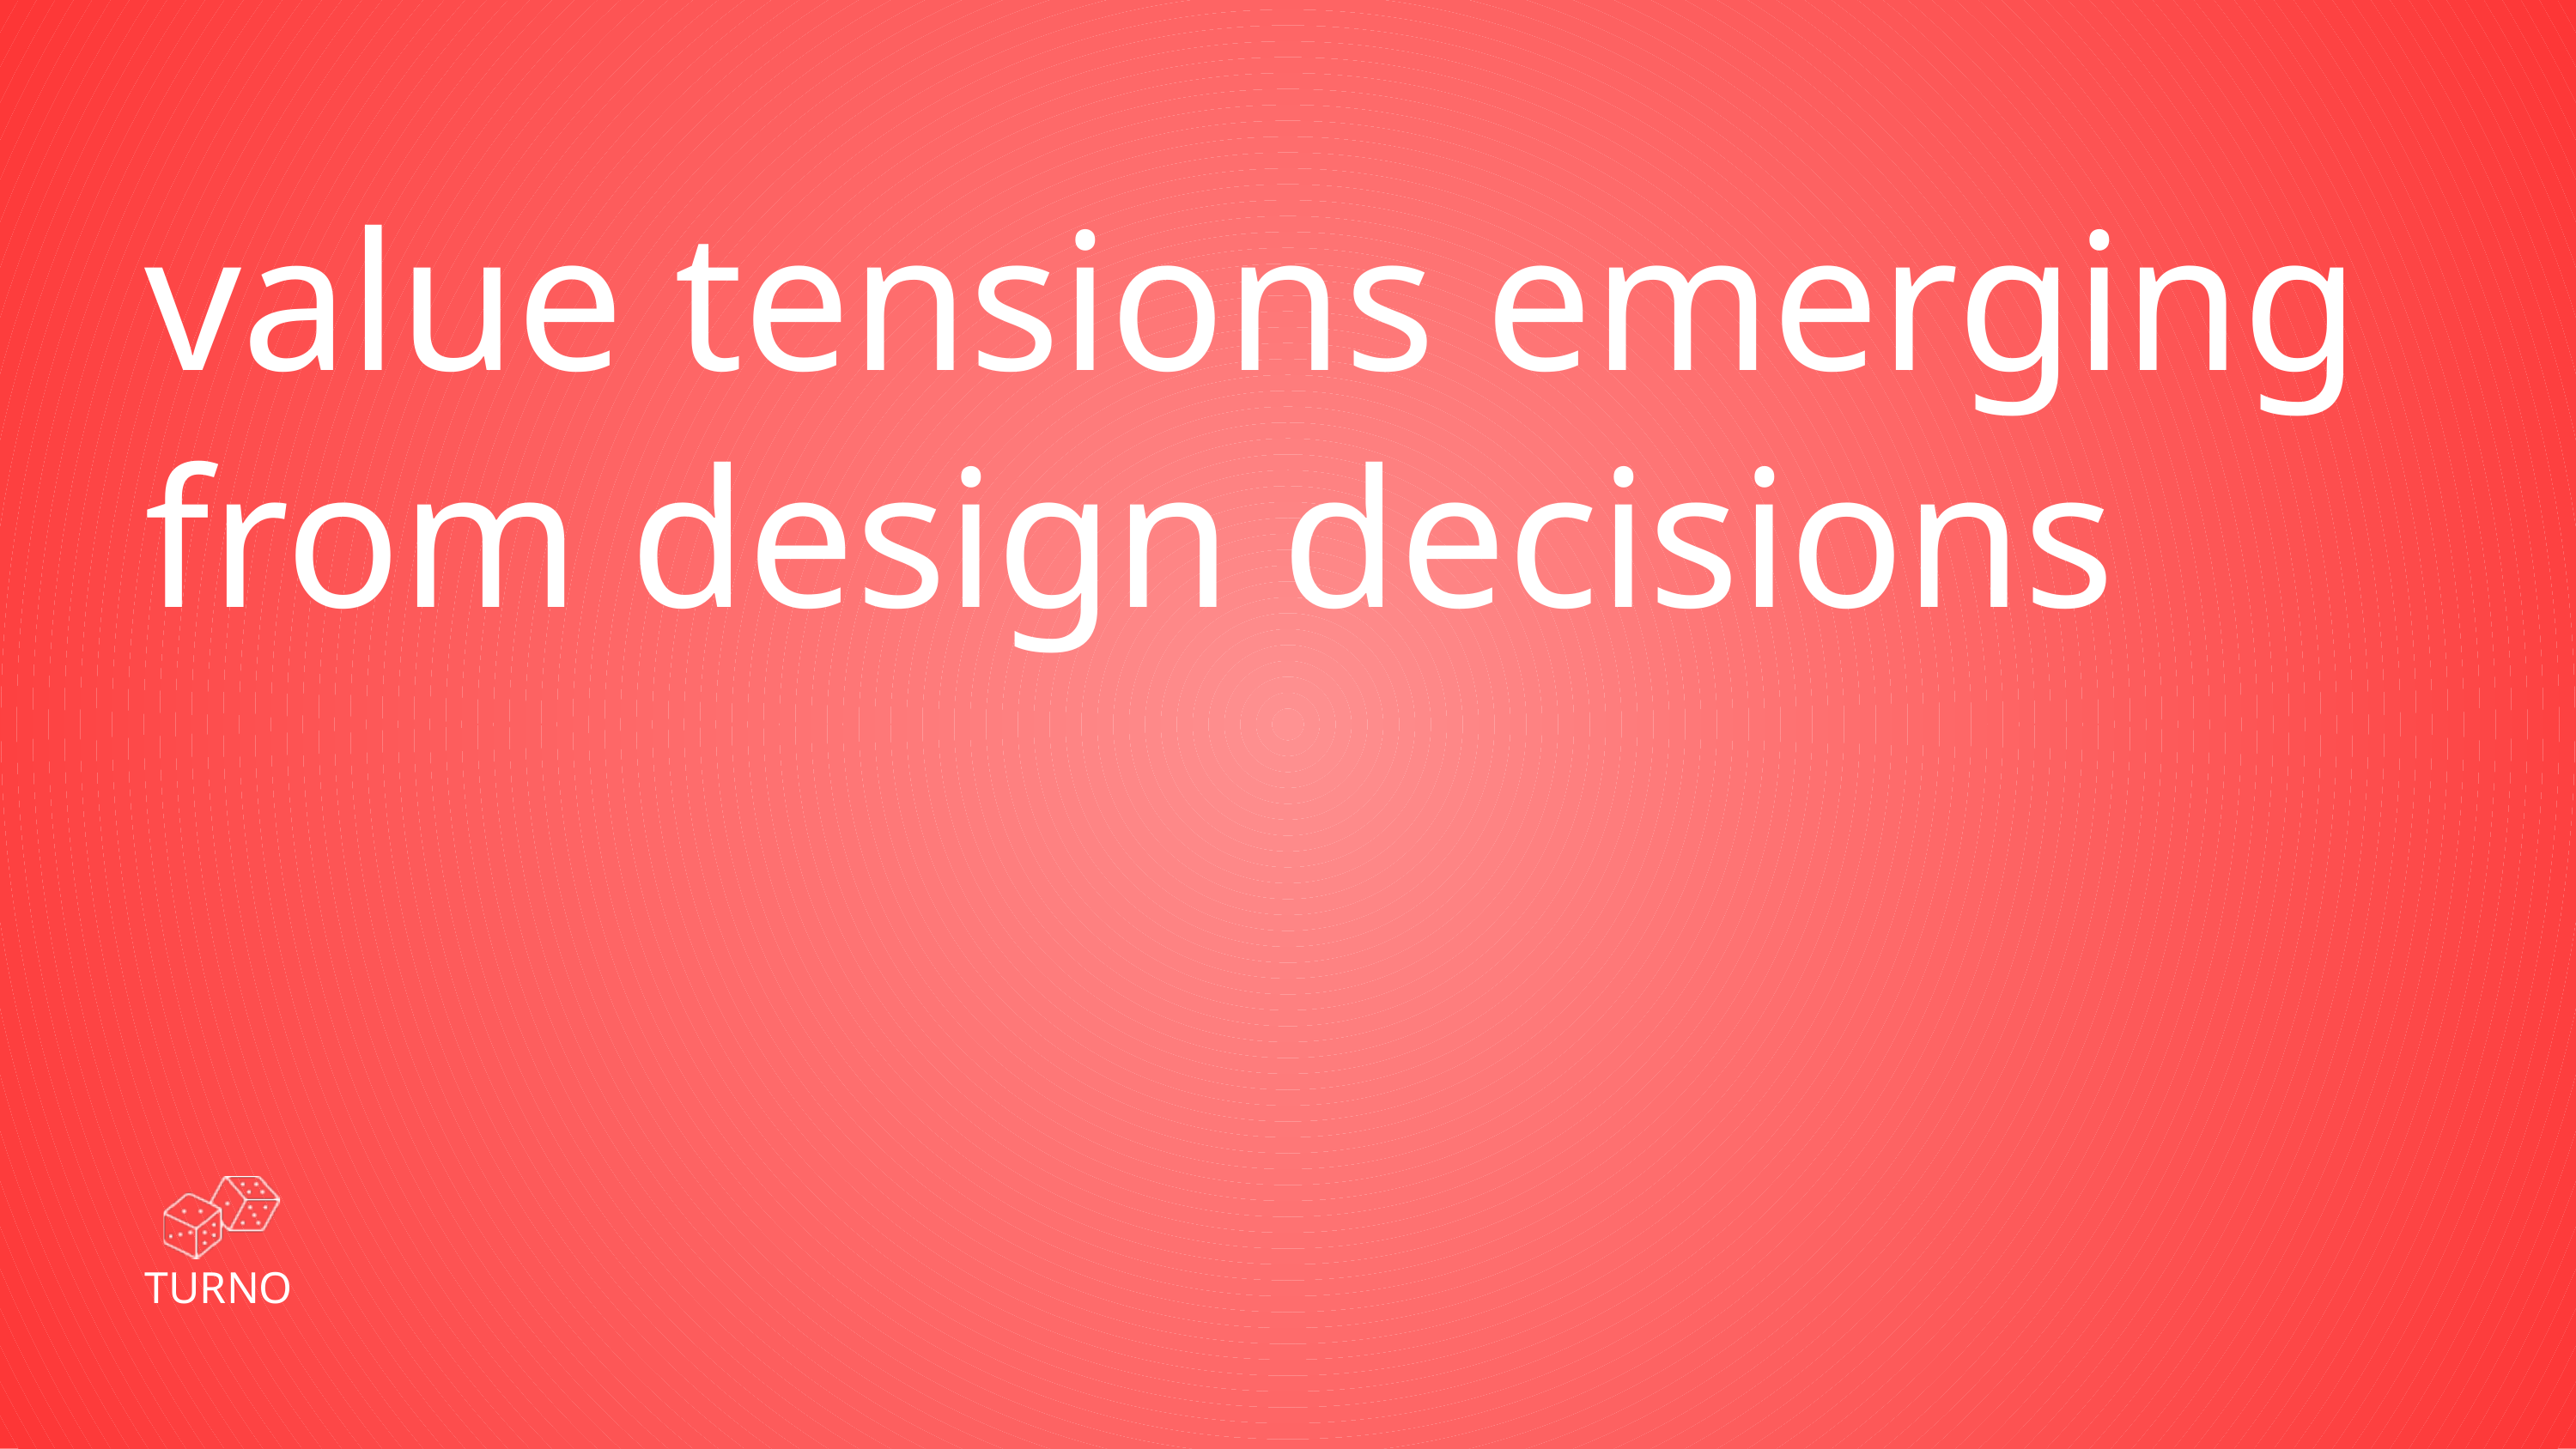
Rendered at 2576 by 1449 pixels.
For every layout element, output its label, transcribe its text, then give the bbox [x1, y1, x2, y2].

text_box TURNO [144, 1258, 1289, 1313]
text_box value tensions emerging from design decisions [144, 173, 2432, 646]
text_box [163, 1176, 281, 1258]
